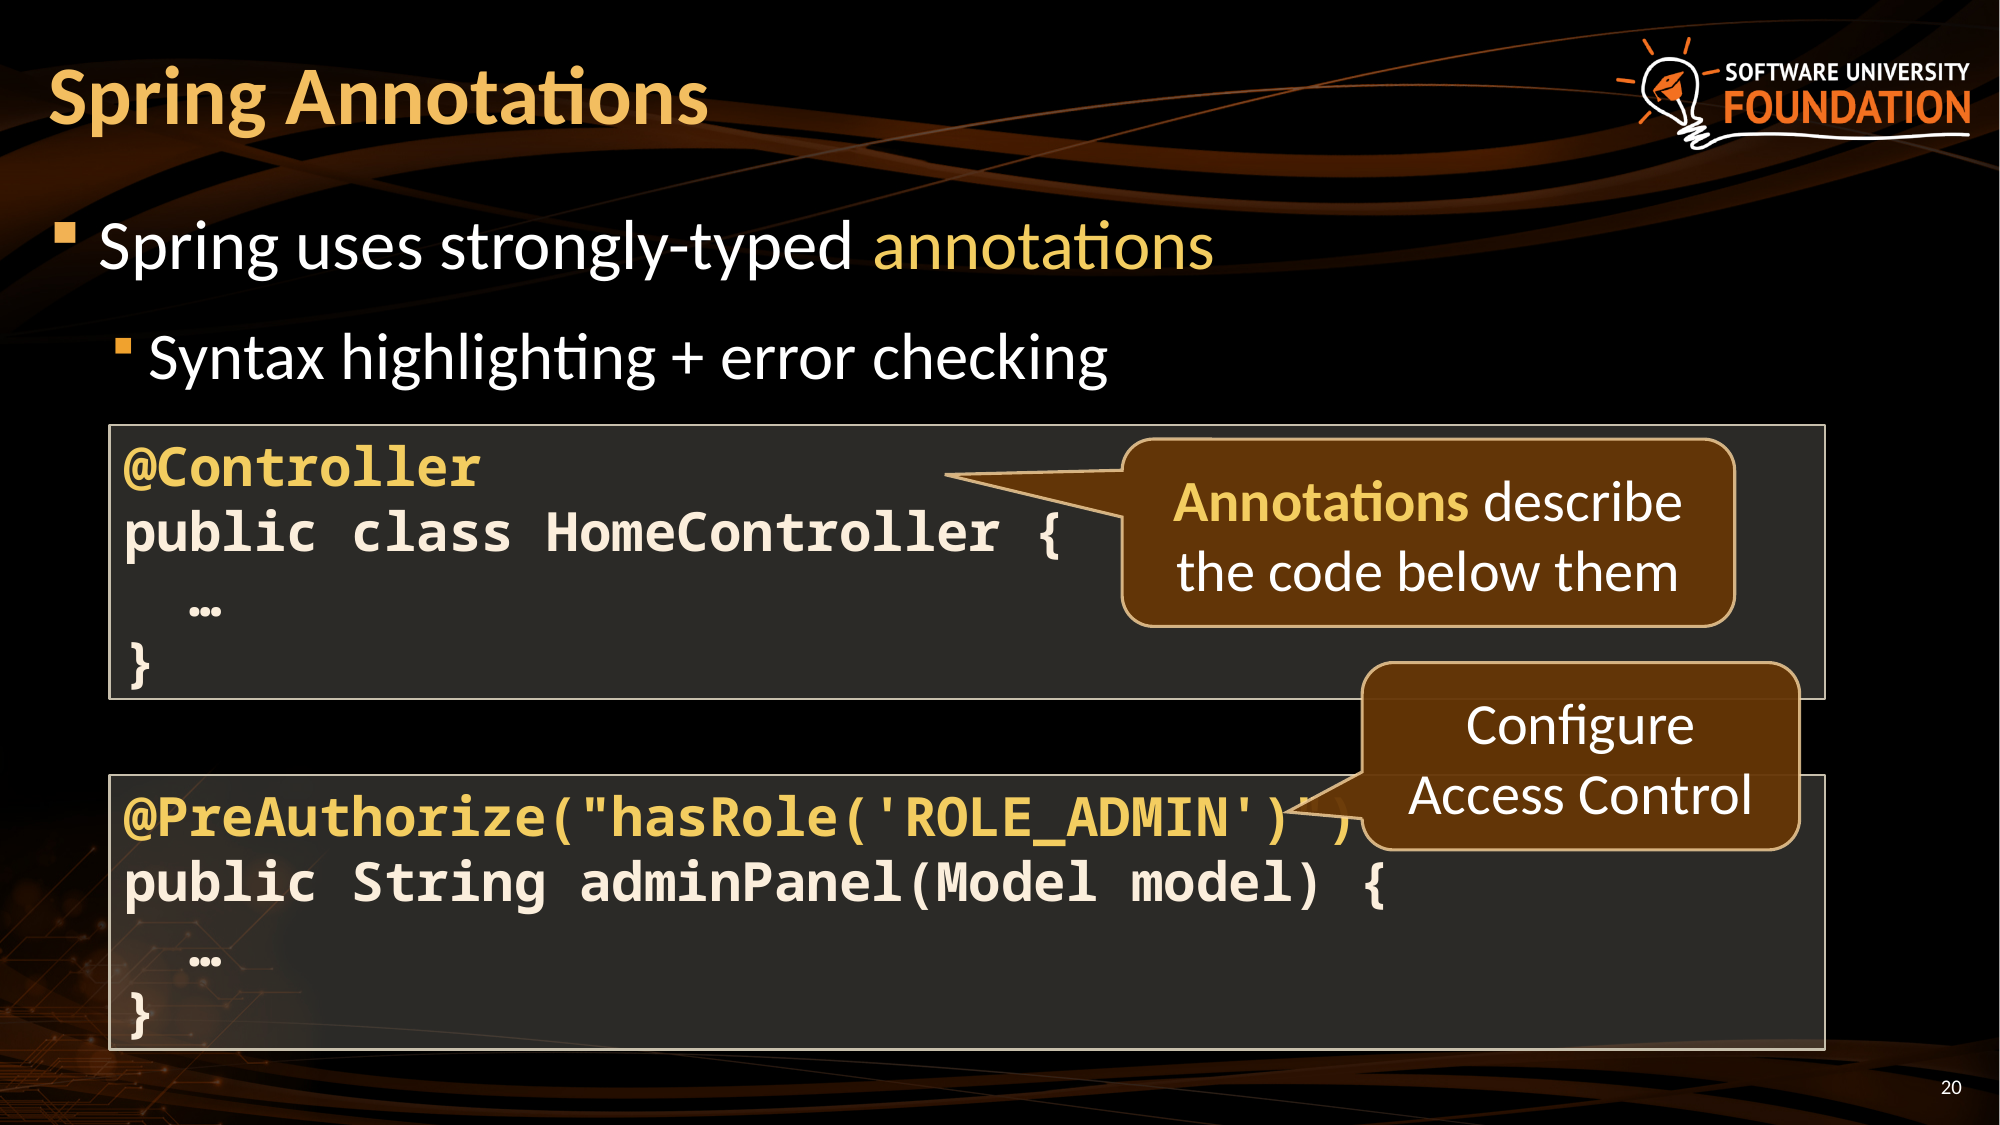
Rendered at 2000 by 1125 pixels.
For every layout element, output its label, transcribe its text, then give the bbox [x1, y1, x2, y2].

text_box @PreAuthorize("hasRole('ROLE_ADMIN')") public String adminPanel(Model model) { … } [109, 774, 1825, 1050]
picture [0, 0, 2000, 1125]
text_box @Controller public class HomeController { … } [109, 424, 1825, 700]
text_box Annotations describe the code below them [944, 437, 1736, 628]
text_box Configure Access Control [1283, 661, 1801, 851]
title Spring Annotations [30, 6, 1602, 189]
list Spring uses strongly-typed annotations Syntax highlighting + error checking [31, 188, 1968, 1103]
